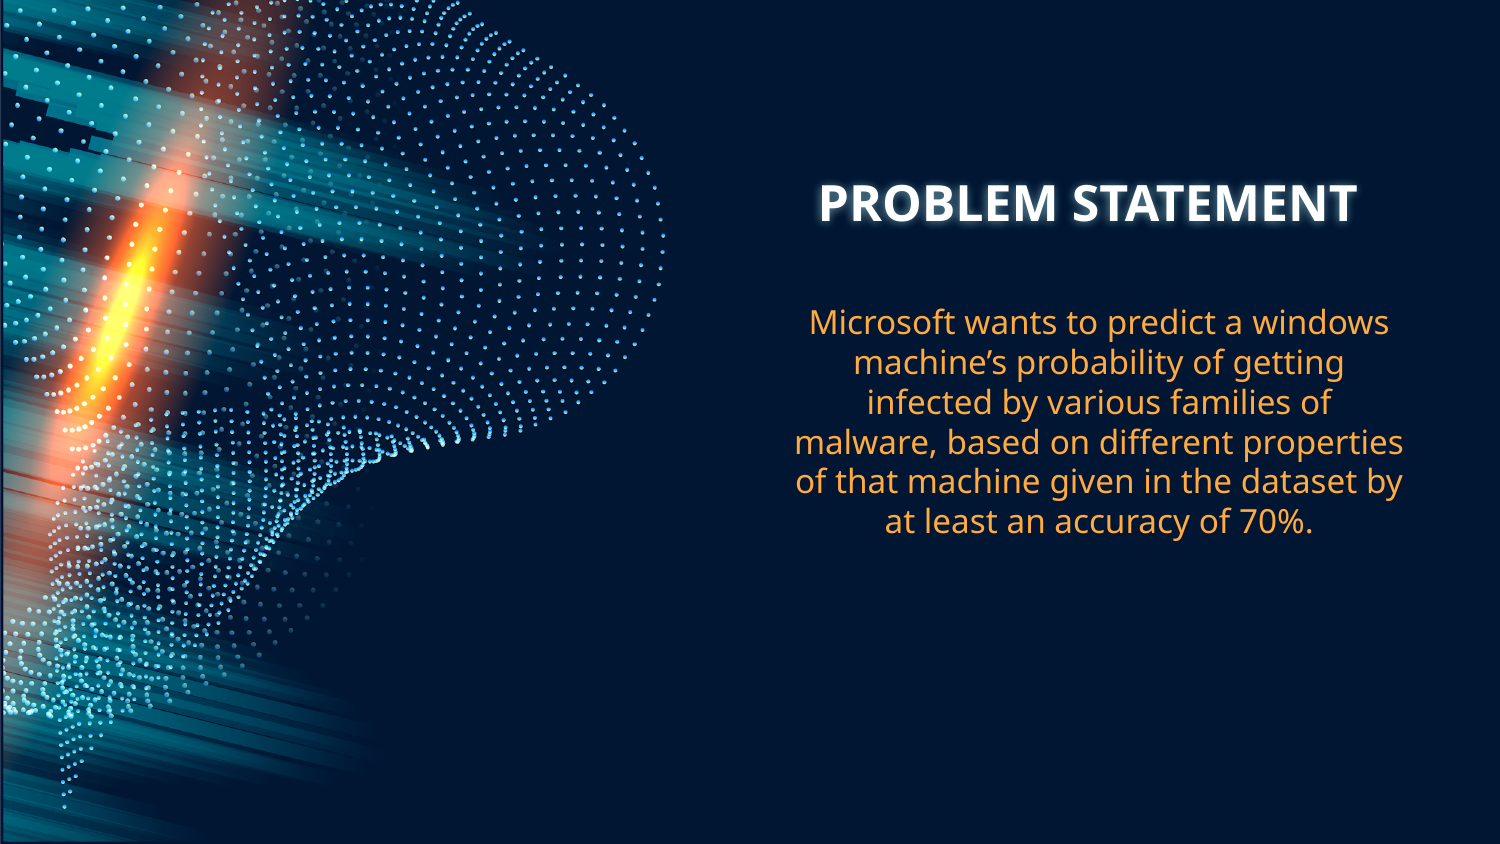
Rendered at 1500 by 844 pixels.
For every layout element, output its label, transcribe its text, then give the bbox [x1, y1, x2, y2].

subtitle Microsoft wants to predict a windows machine’s probability of getting infected by various families of malware, based on different properties of that machine given in the dataset by at least an accuracy of 70%. [776, 286, 1423, 619]
title PROBLEM STATEMENT [743, 145, 1432, 247]
picture [0, 0, 1500, 844]
